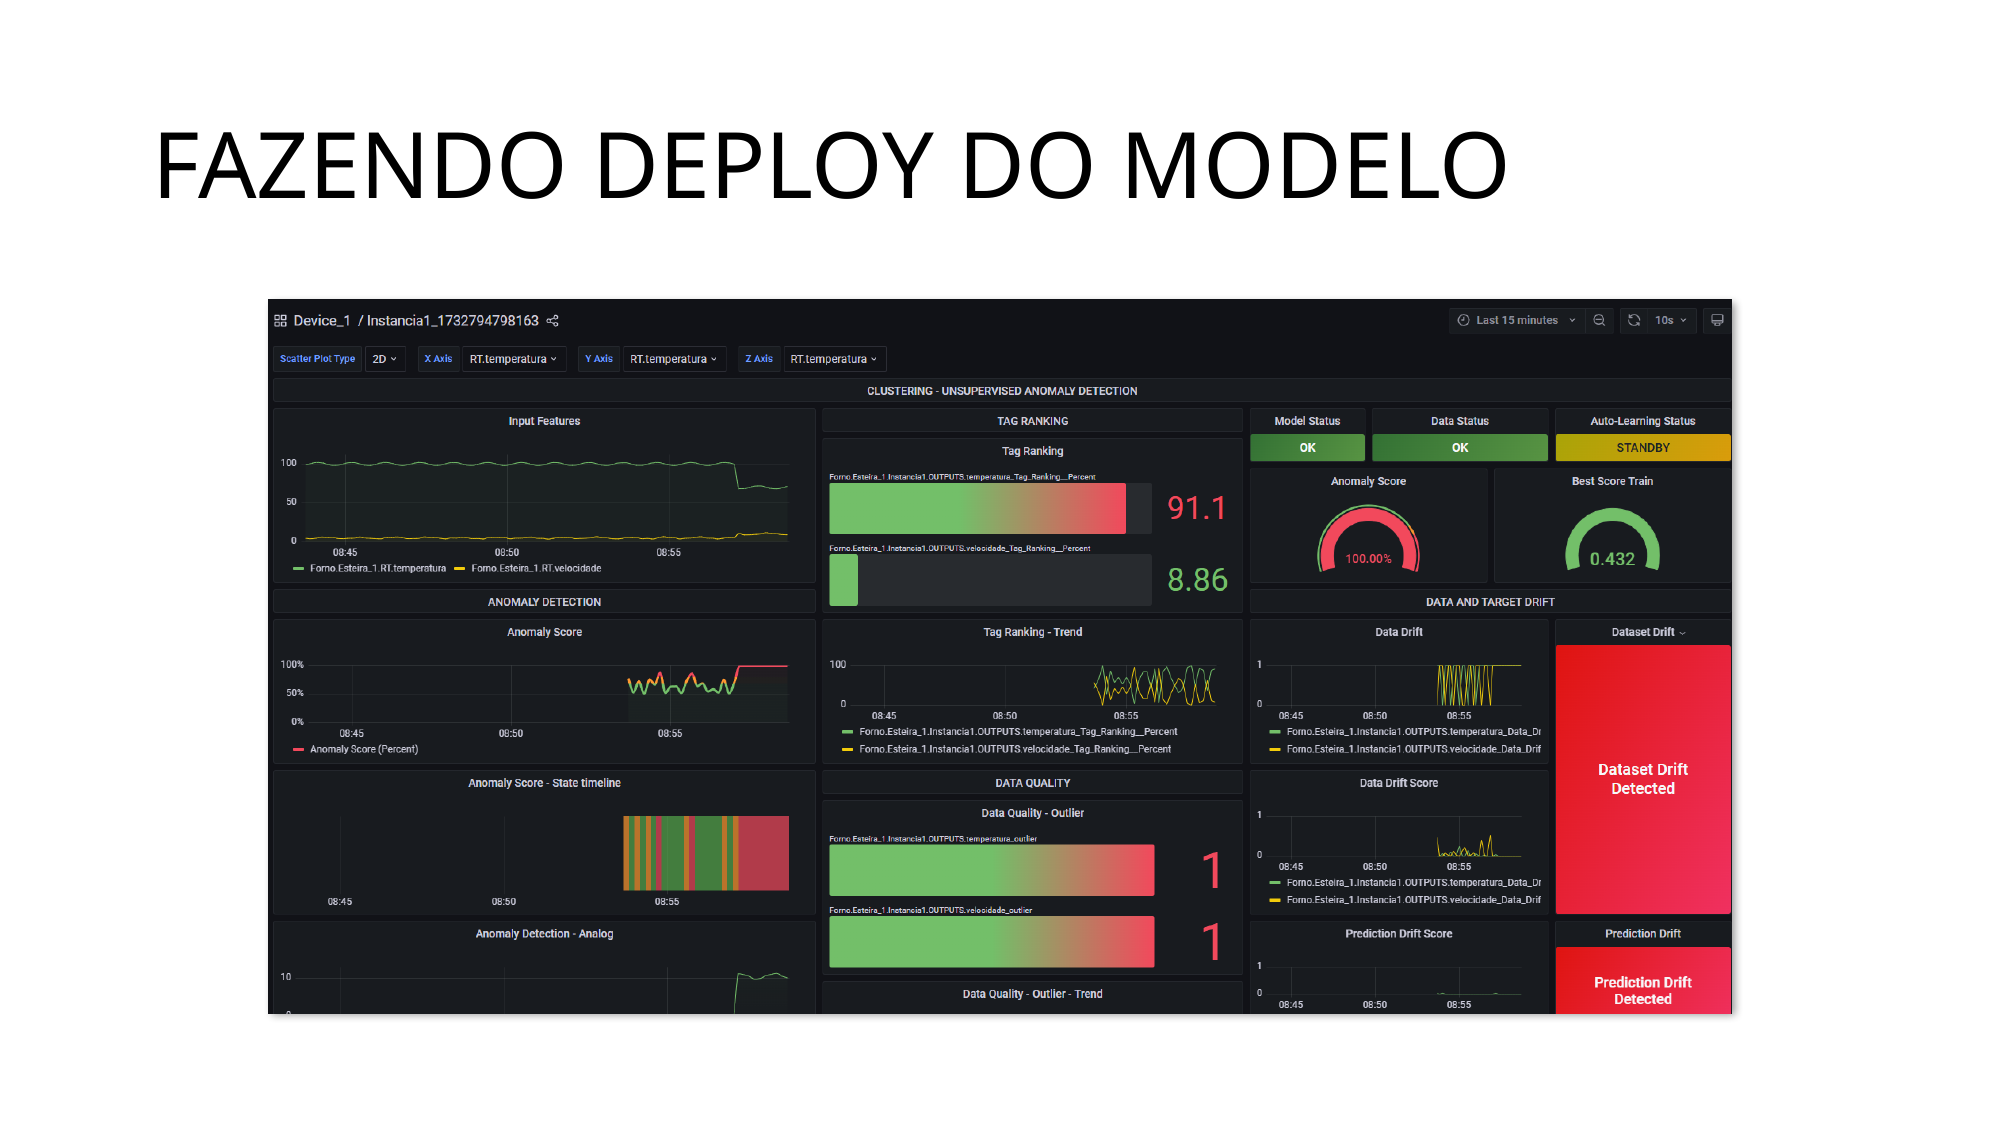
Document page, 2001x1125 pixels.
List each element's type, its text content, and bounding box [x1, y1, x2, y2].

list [268, 299, 1732, 1014]
title FAZENDO DEPLOY DO MODELO [137, 59, 1863, 278]
